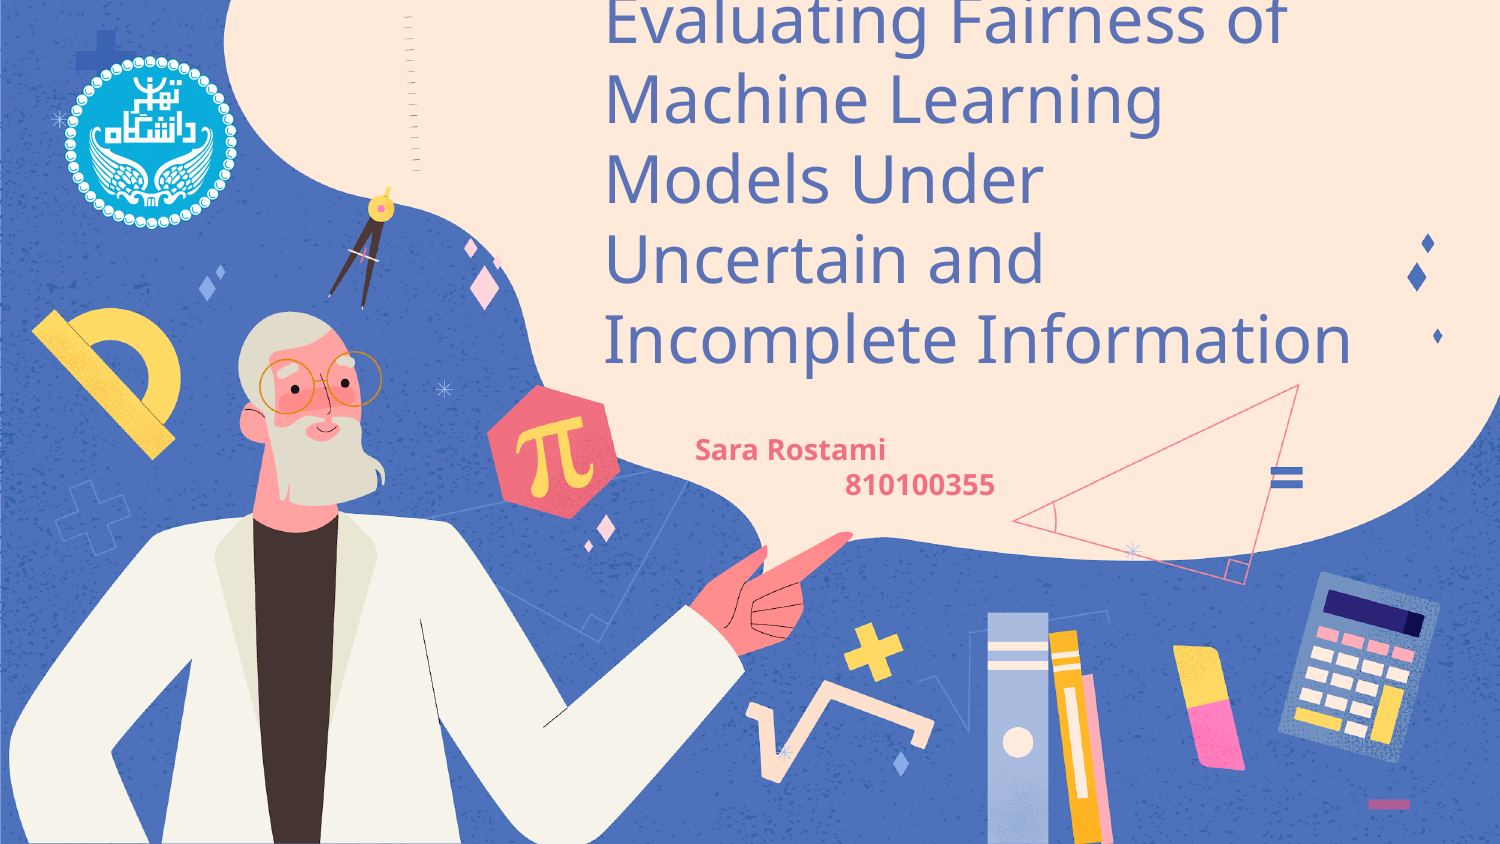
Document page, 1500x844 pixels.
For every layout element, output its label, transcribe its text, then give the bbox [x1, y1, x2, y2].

picture [0, 0, 1500, 844]
subtitle Sara Rostami 810100355 [680, 416, 1037, 511]
title Evaluating Fairness of Machine Learning Models Under Uncertain and Incomplete Information [588, 0, 1382, 392]
